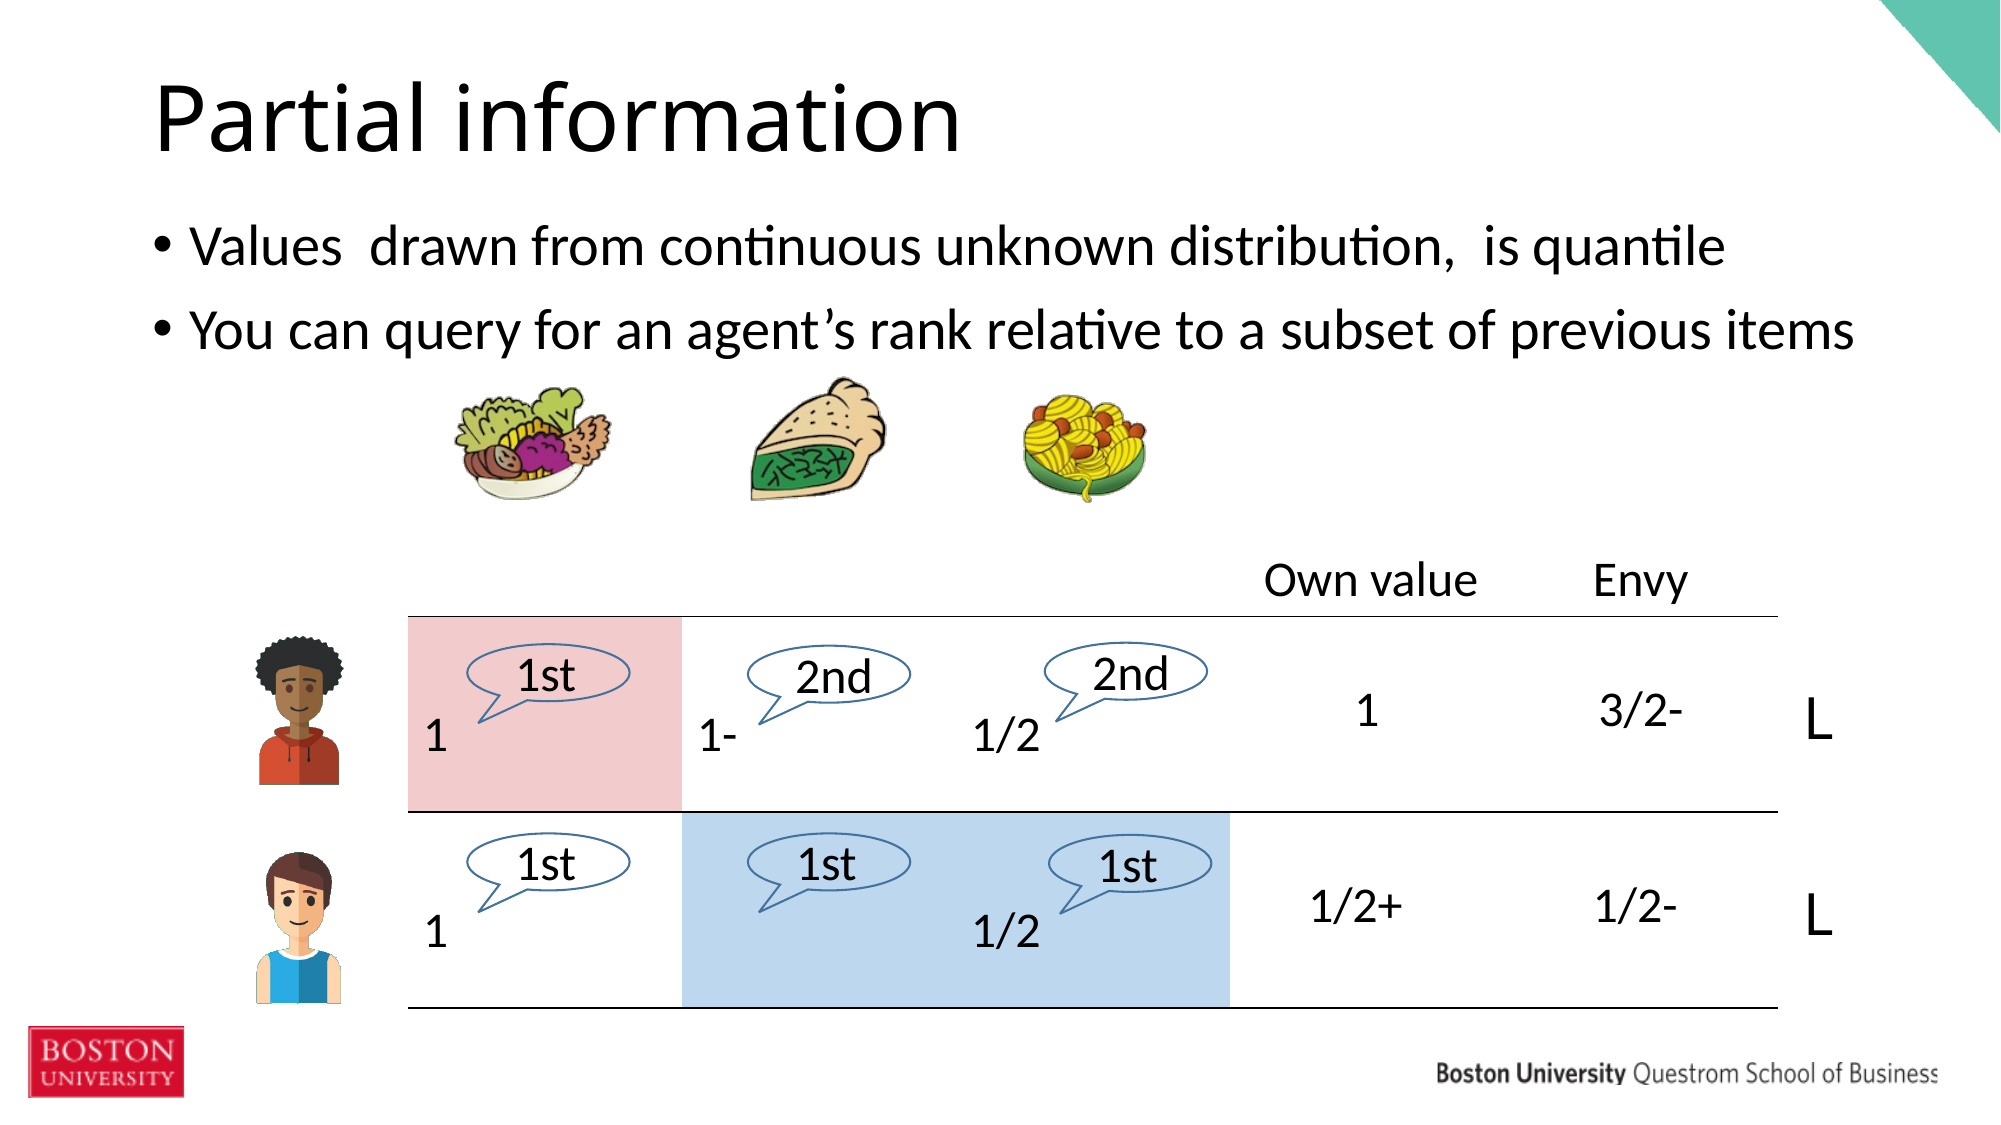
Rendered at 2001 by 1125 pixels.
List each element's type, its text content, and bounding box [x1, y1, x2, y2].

text_box 2nd [780, 635, 889, 711]
text_box [1173, 838, 1213, 889]
picture [739, 373, 890, 509]
text_box [889, 653, 912, 695]
title Partial information [137, 59, 1863, 185]
text_box L [1788, 870, 1850, 1015]
text_box 1st [500, 634, 592, 710]
text_box [592, 647, 631, 698]
text_box [1047, 839, 1092, 915]
text_box 2nd [1077, 632, 1185, 708]
text_box [746, 650, 791, 726]
picture [1008, 392, 1160, 509]
picture [244, 844, 354, 1008]
text_box 1st [500, 823, 592, 899]
text_box L [1788, 673, 1850, 819]
text_box 1st [781, 823, 872, 899]
text_box [746, 837, 790, 914]
text_box [872, 836, 912, 888]
text_box [466, 837, 510, 914]
picture [1821, 0, 2001, 159]
text_box [1185, 650, 1209, 692]
picture [246, 632, 354, 797]
picture [443, 378, 621, 509]
text_box [466, 648, 509, 725]
text_box [592, 836, 631, 887]
text_box [1043, 647, 1088, 723]
text_box 1st [1082, 825, 1173, 900]
